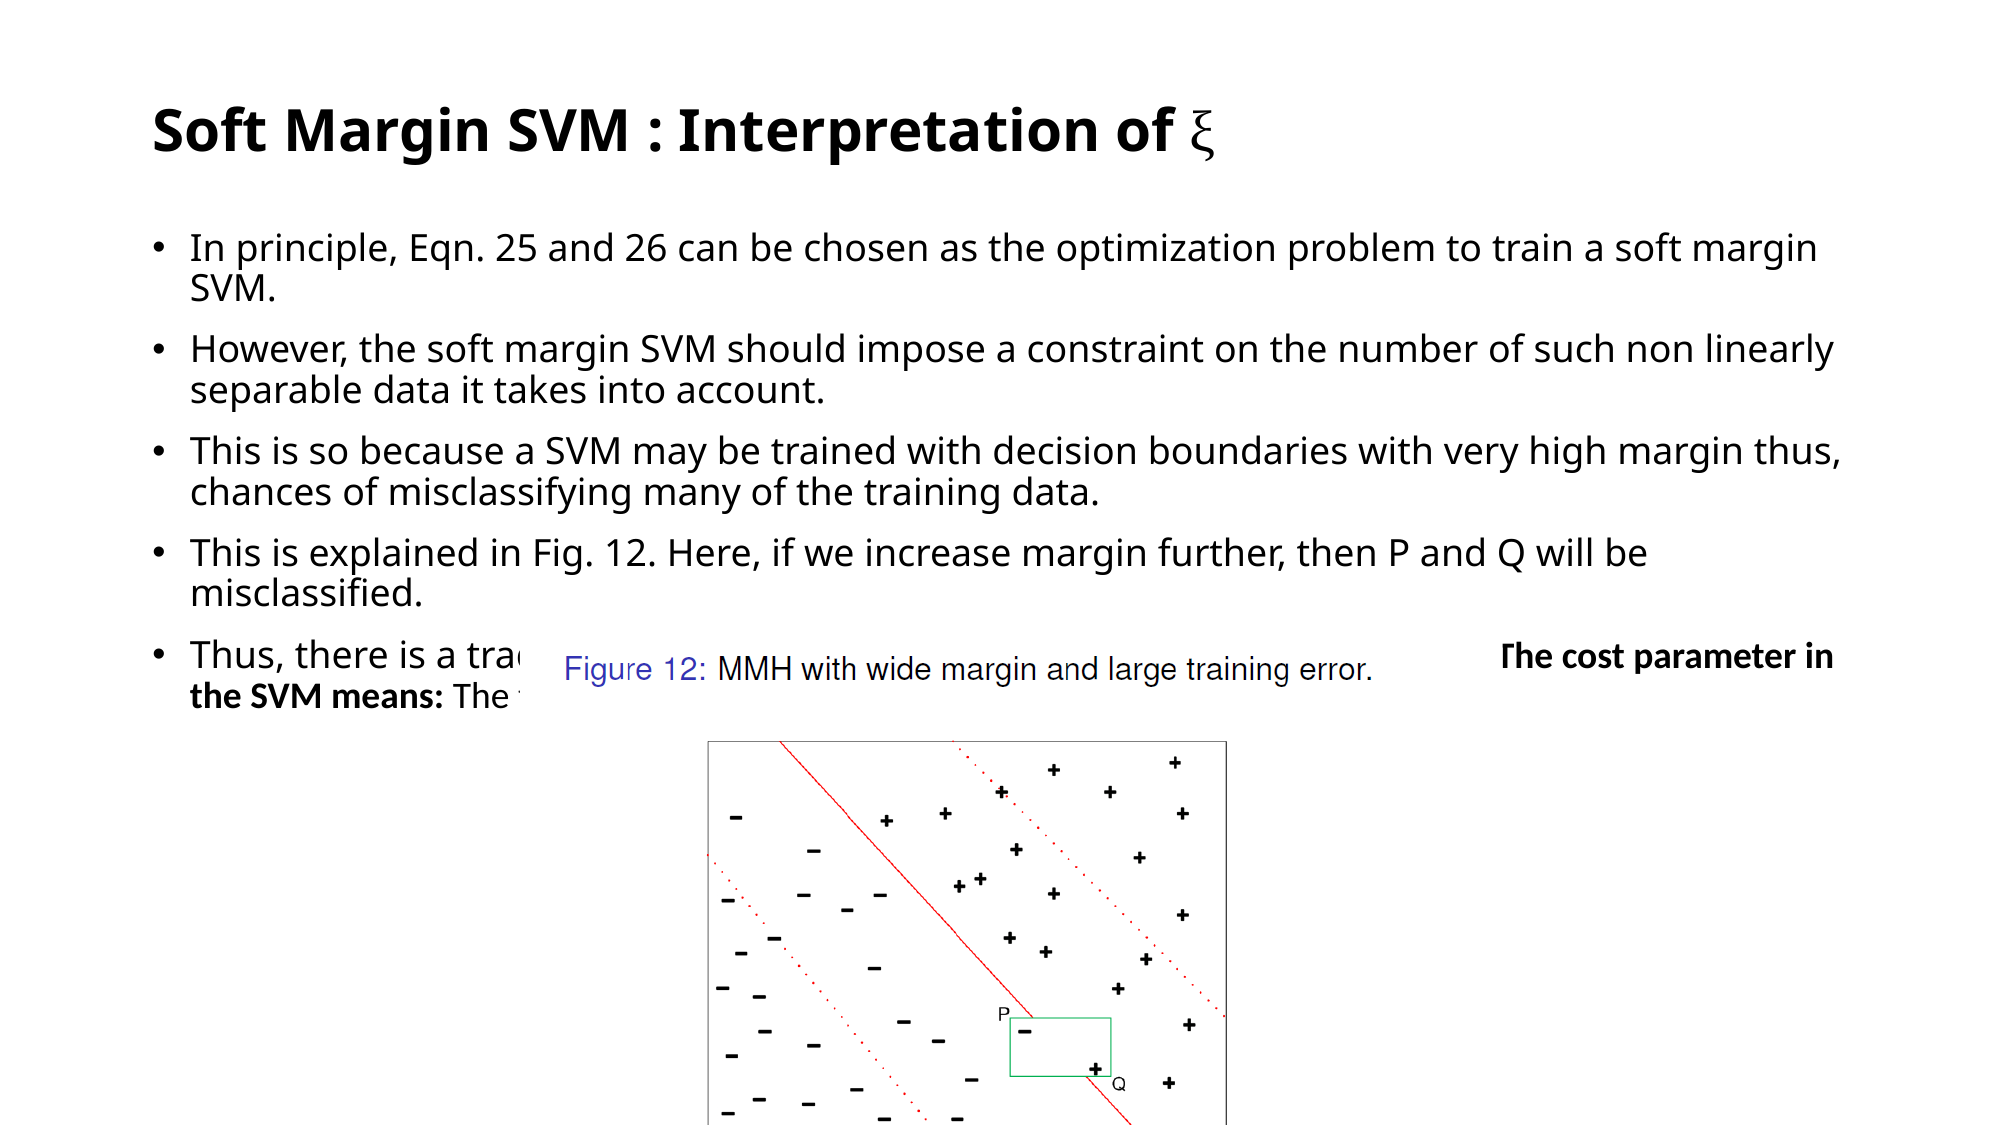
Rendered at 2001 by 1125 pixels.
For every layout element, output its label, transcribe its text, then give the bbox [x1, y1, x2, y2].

picture [519, 633, 1503, 1125]
title Soft Margin SVM : Interpretation of ξ [137, 59, 1863, 206]
list In principle, Eqn. 25 and 26 can be chosen as the optimization problem to train a soft margin SVM. However, the soft margin SVM should impose a constraint on the number of such non linearly separable data it takes into account. This is so because a SVM may be trained with decision boundaries with very high margin thus, chances of misclassifying many of the training data. This is explained in Fig. 12. Here, if we increase margin further, then P and Q will be misclassified. Thus, there is a trade-off between the length of margin and training error. The cost parameter in the SVM means: The tradeoff between misclassification and simplicity of the model [137, 221, 1863, 1014]
